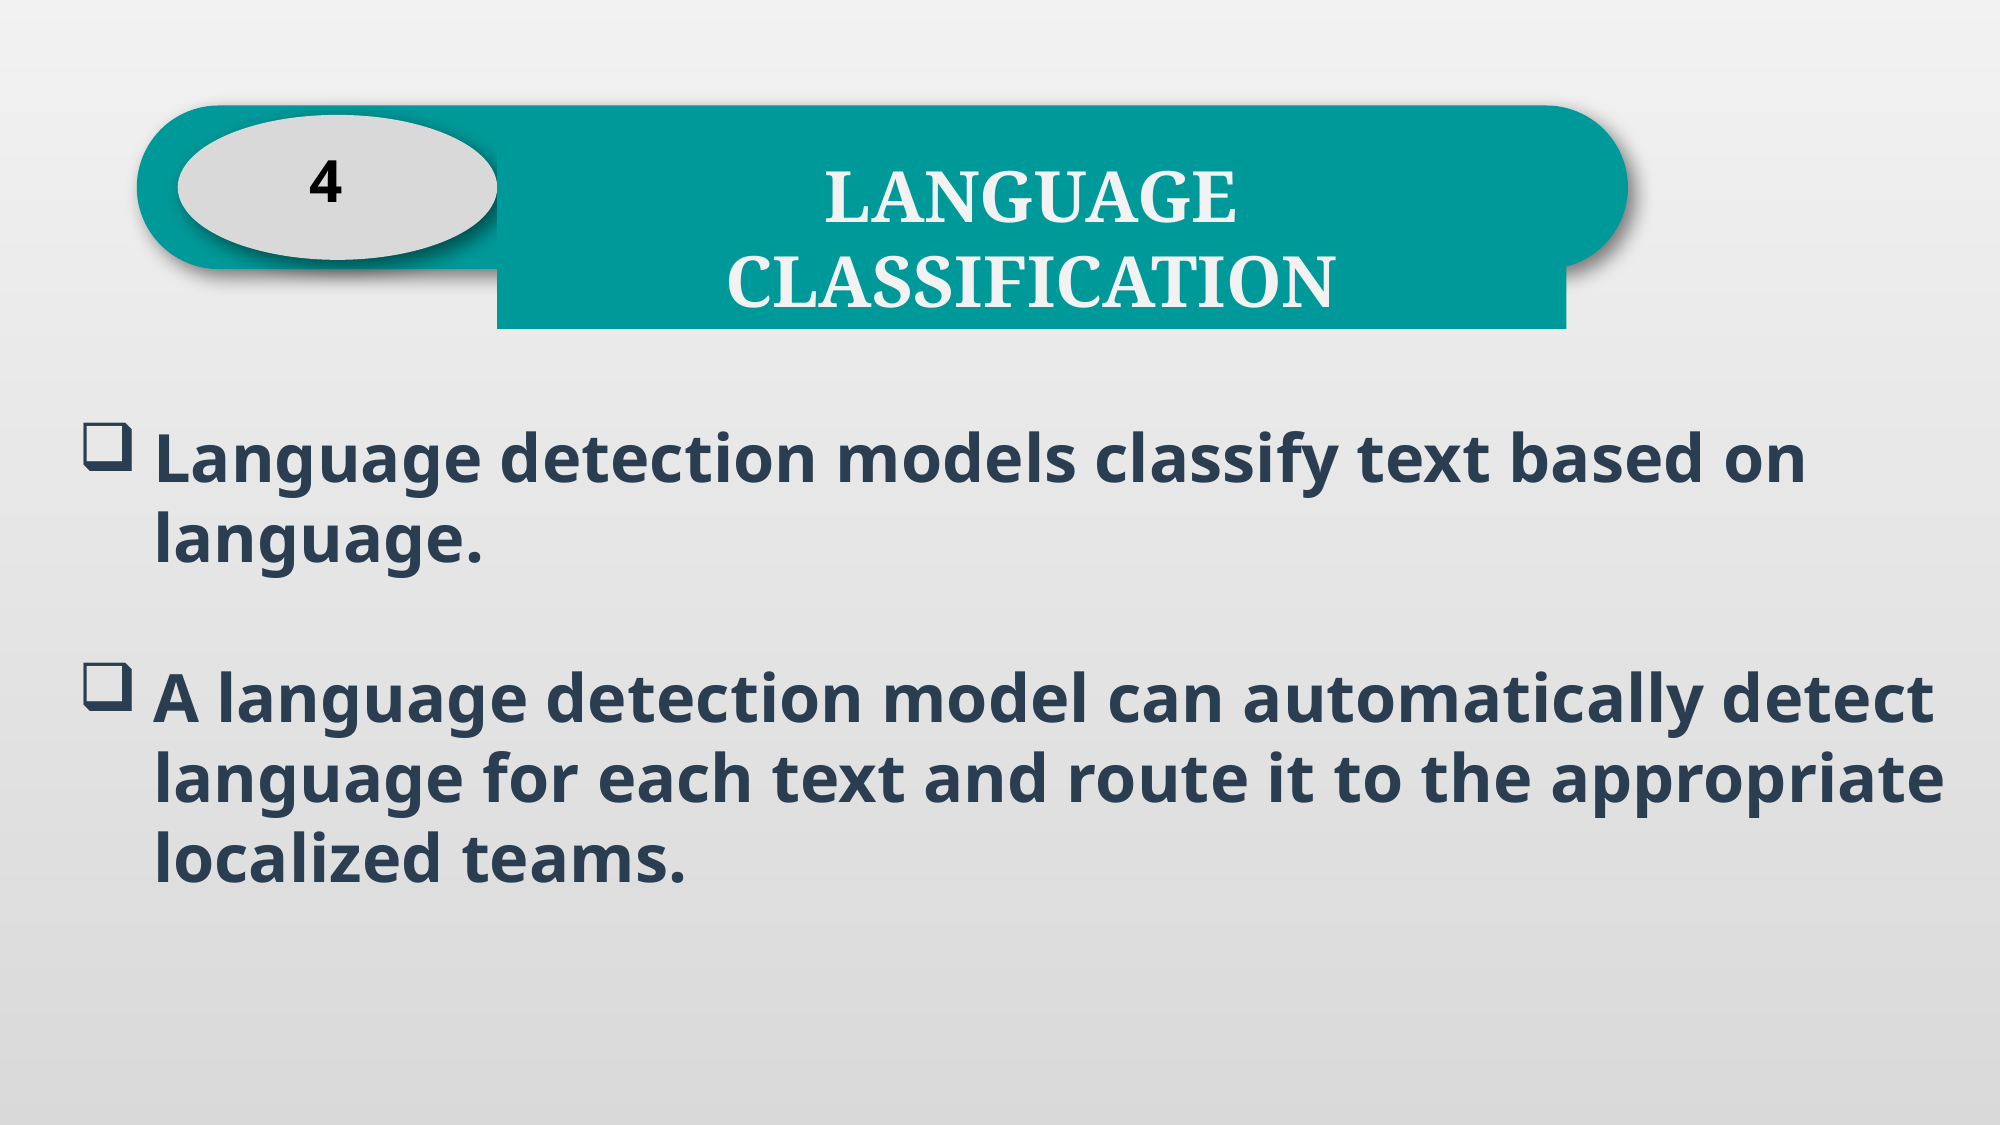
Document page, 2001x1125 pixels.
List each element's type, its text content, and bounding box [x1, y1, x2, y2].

text_box Language detection models classify text based on language. A language detection model can automatically detect language for each text and route it to the appropriate localized teams. [63, 408, 1990, 903]
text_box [136, 105, 1629, 270]
